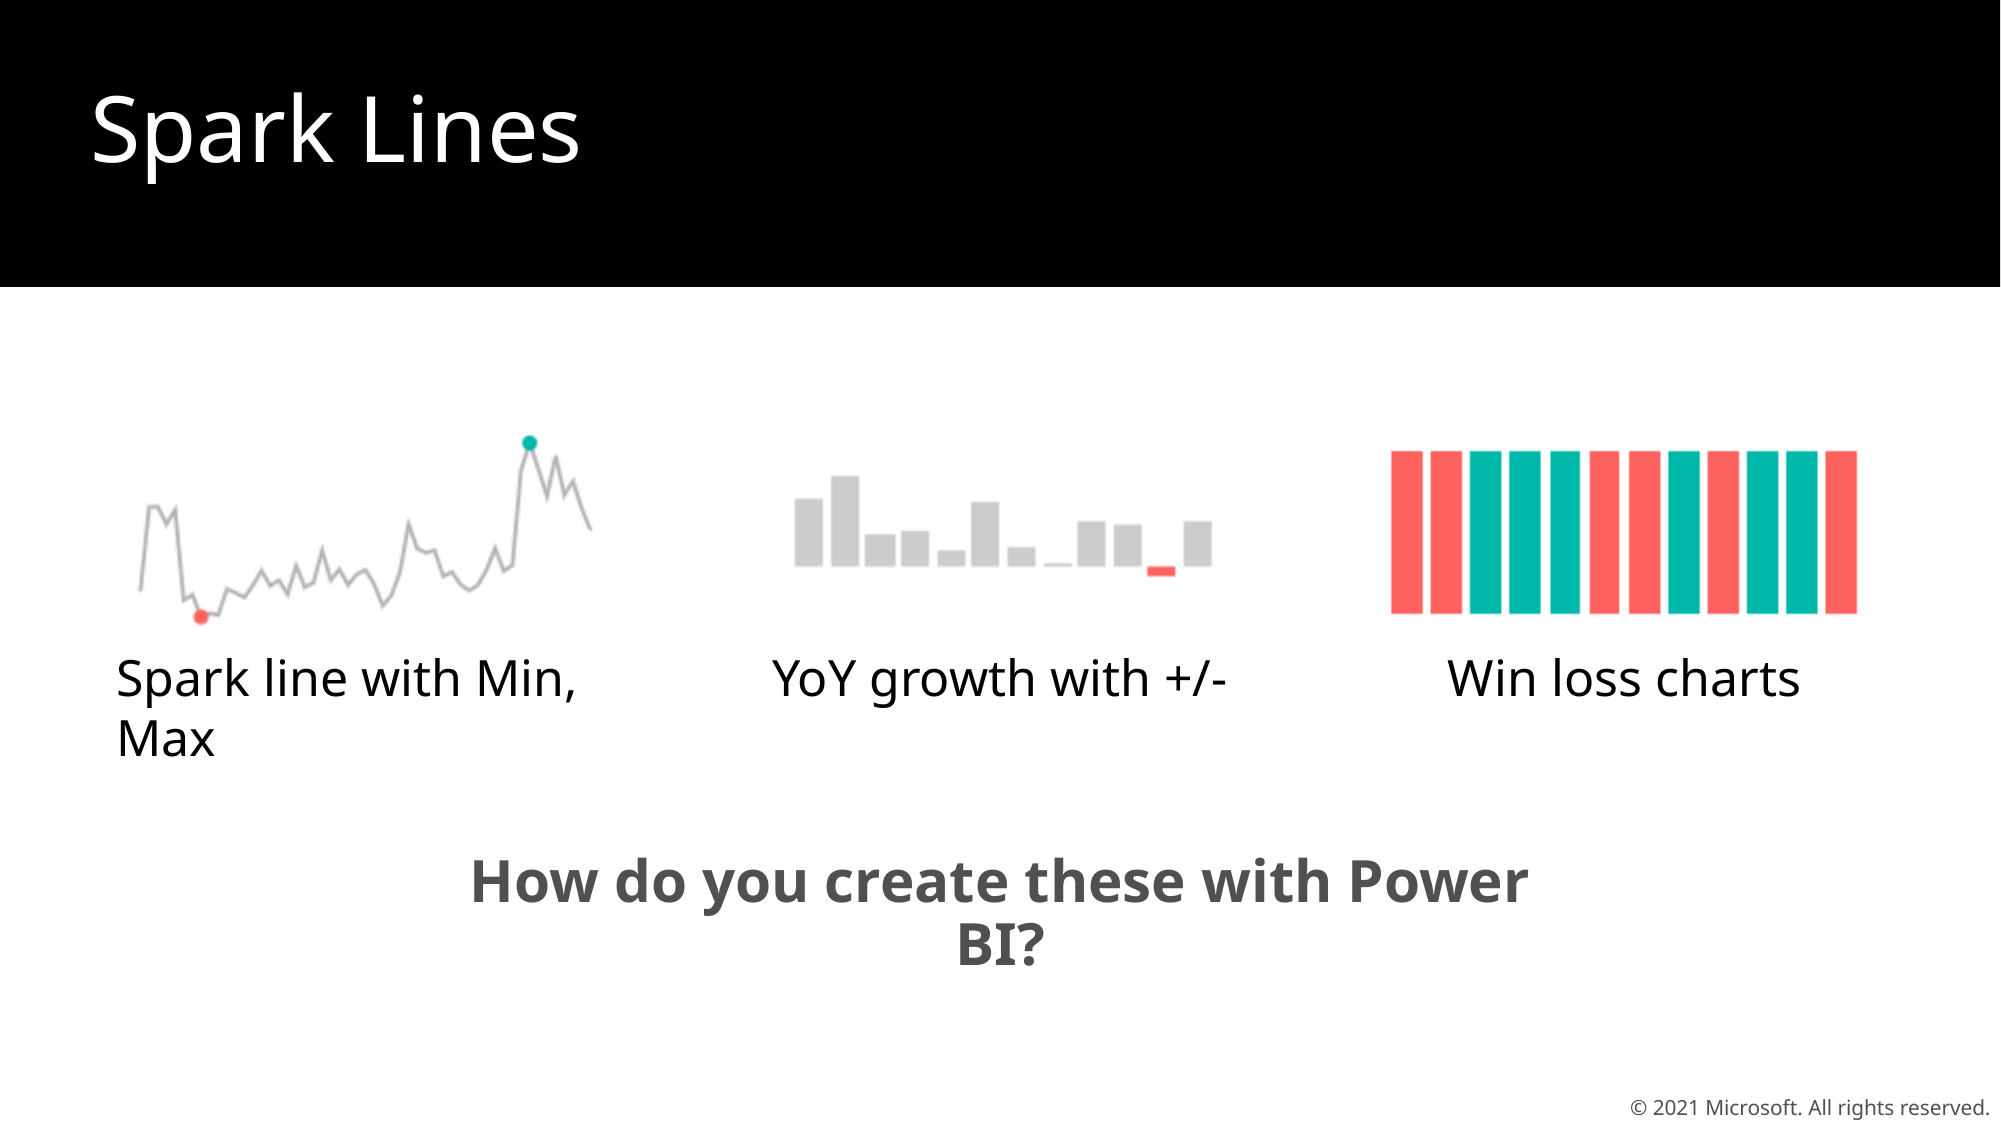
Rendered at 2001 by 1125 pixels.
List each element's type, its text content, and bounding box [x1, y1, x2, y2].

title Spark Lines [75, 63, 1919, 178]
picture [751, 432, 1249, 629]
text_box Spark line with Min, Max [101, 639, 672, 774]
picture [119, 432, 618, 630]
picture [1382, 432, 1867, 632]
text_box YoY growth with +/- [757, 639, 1243, 714]
text_box Win loss charts [1432, 639, 1816, 714]
text_box © 2021 Microsoft. All rights reserved. [1587, 1088, 2000, 1125]
text_box How do you create these with Power BI? [418, 845, 1582, 986]
